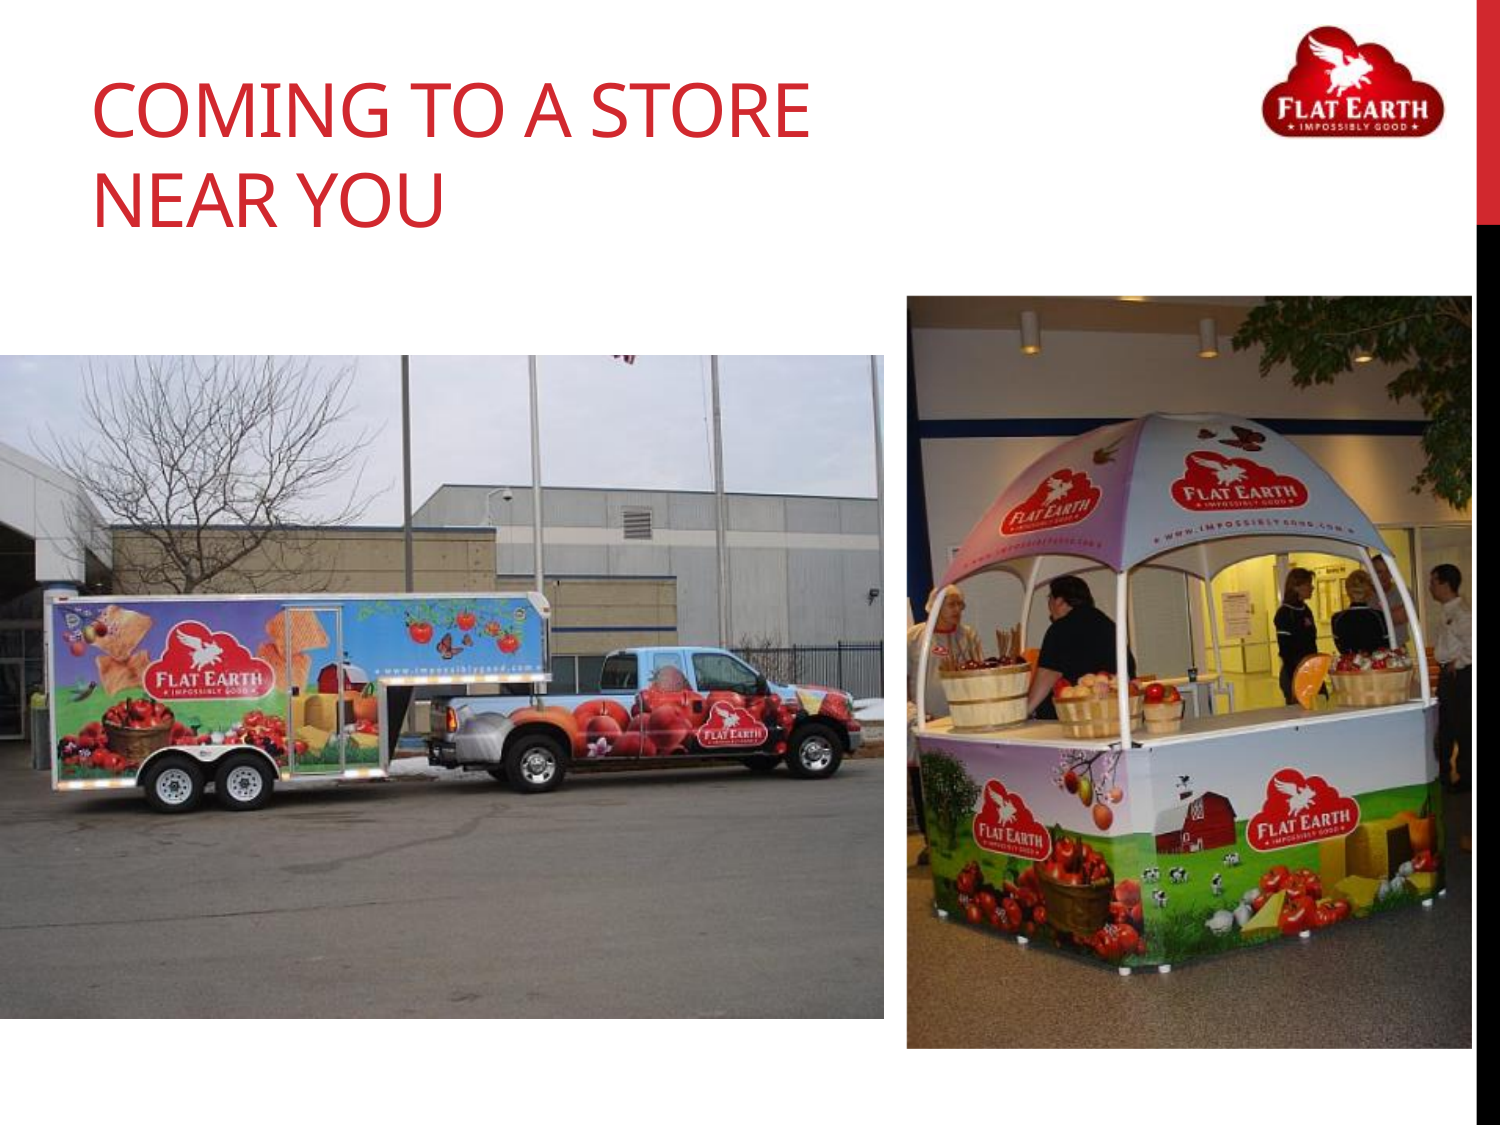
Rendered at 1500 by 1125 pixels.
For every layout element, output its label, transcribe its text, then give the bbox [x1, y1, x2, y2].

picture [1260, 24, 1448, 140]
picture [0, 296, 1500, 1048]
title Coming to a store near you [75, 25, 1025, 250]
